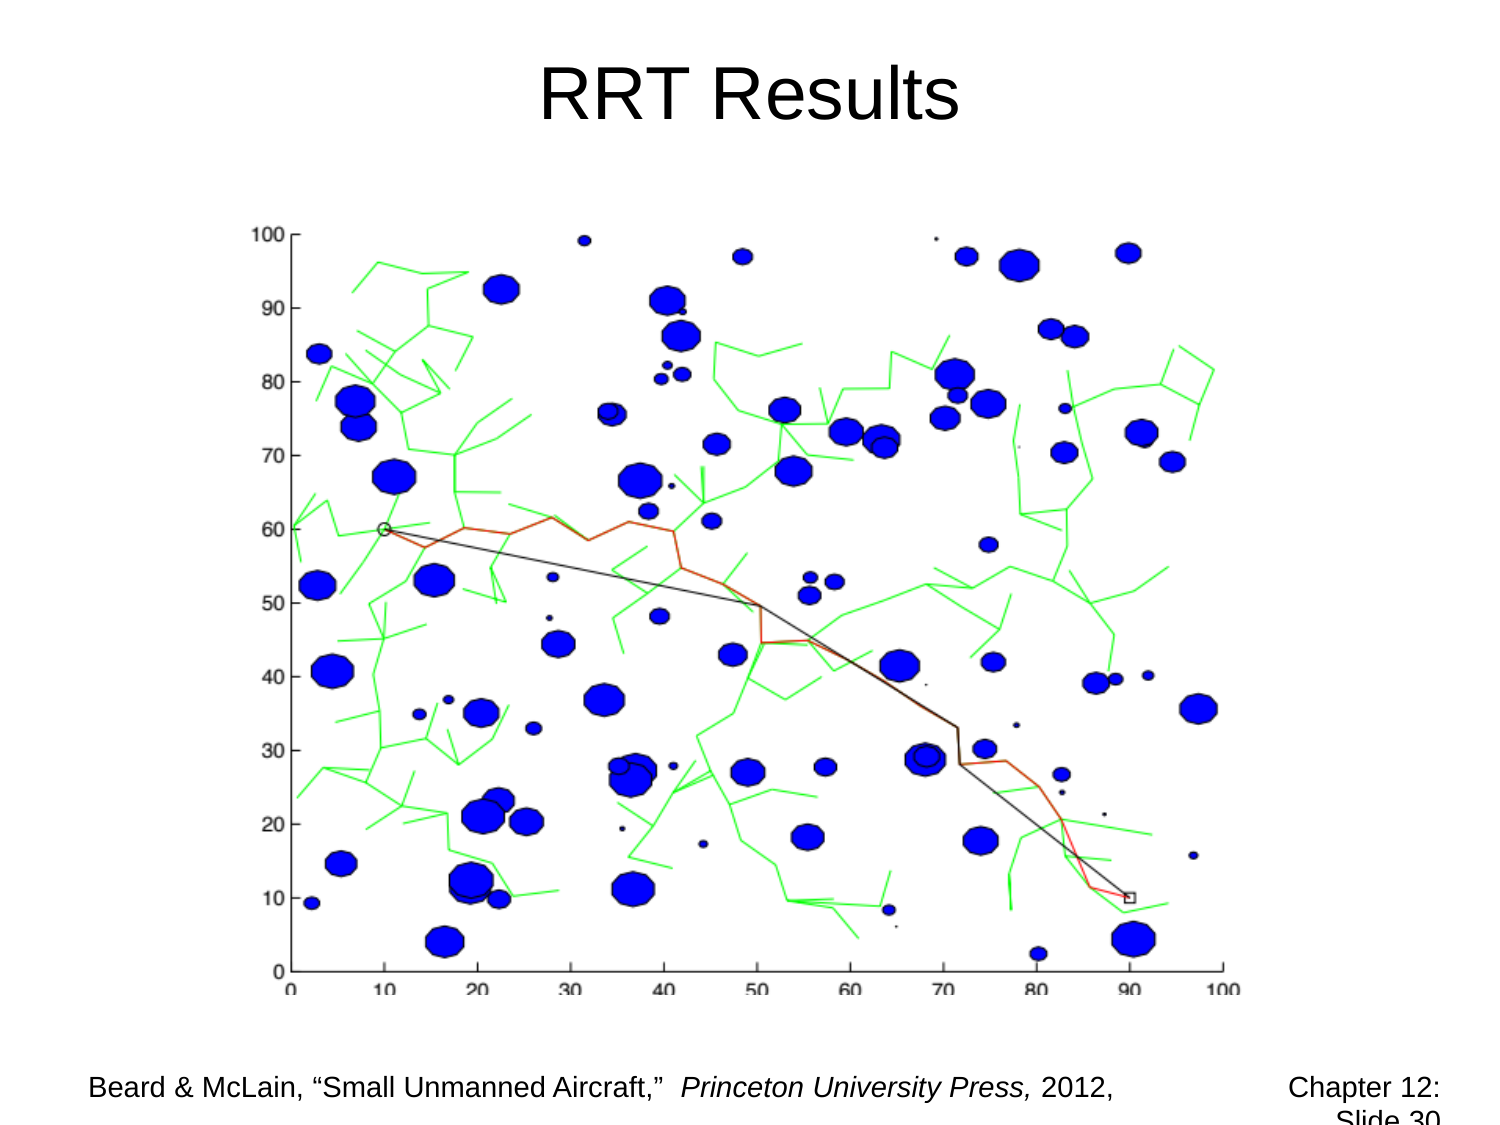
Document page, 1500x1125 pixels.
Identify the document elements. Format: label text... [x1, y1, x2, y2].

text_box RRT Results [74, 37, 1425, 137]
picture [250, 215, 1247, 995]
